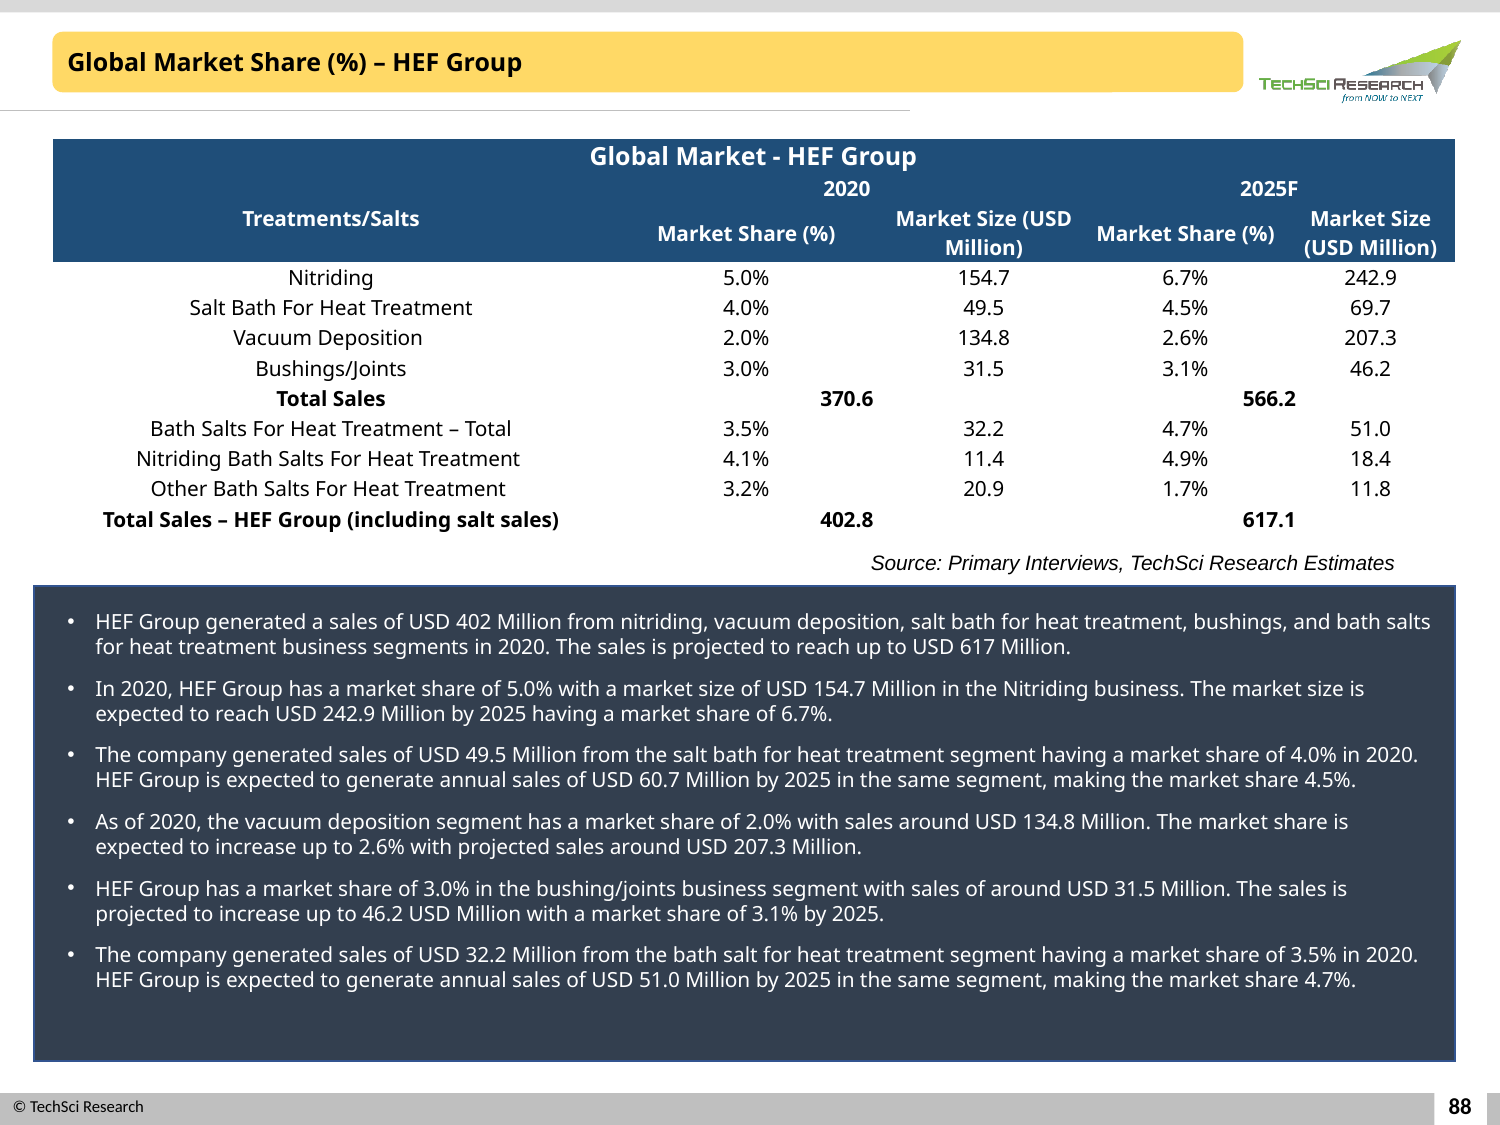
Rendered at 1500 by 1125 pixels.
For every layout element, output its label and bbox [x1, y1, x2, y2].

text_box [33, 585, 1456, 1062]
text_box [730, 542, 1410, 582]
text_box [51, 30, 1245, 94]
table_header [53, 139, 1455, 174]
picture [1257, 39, 1461, 104]
table_cell [53, 174, 1455, 534]
